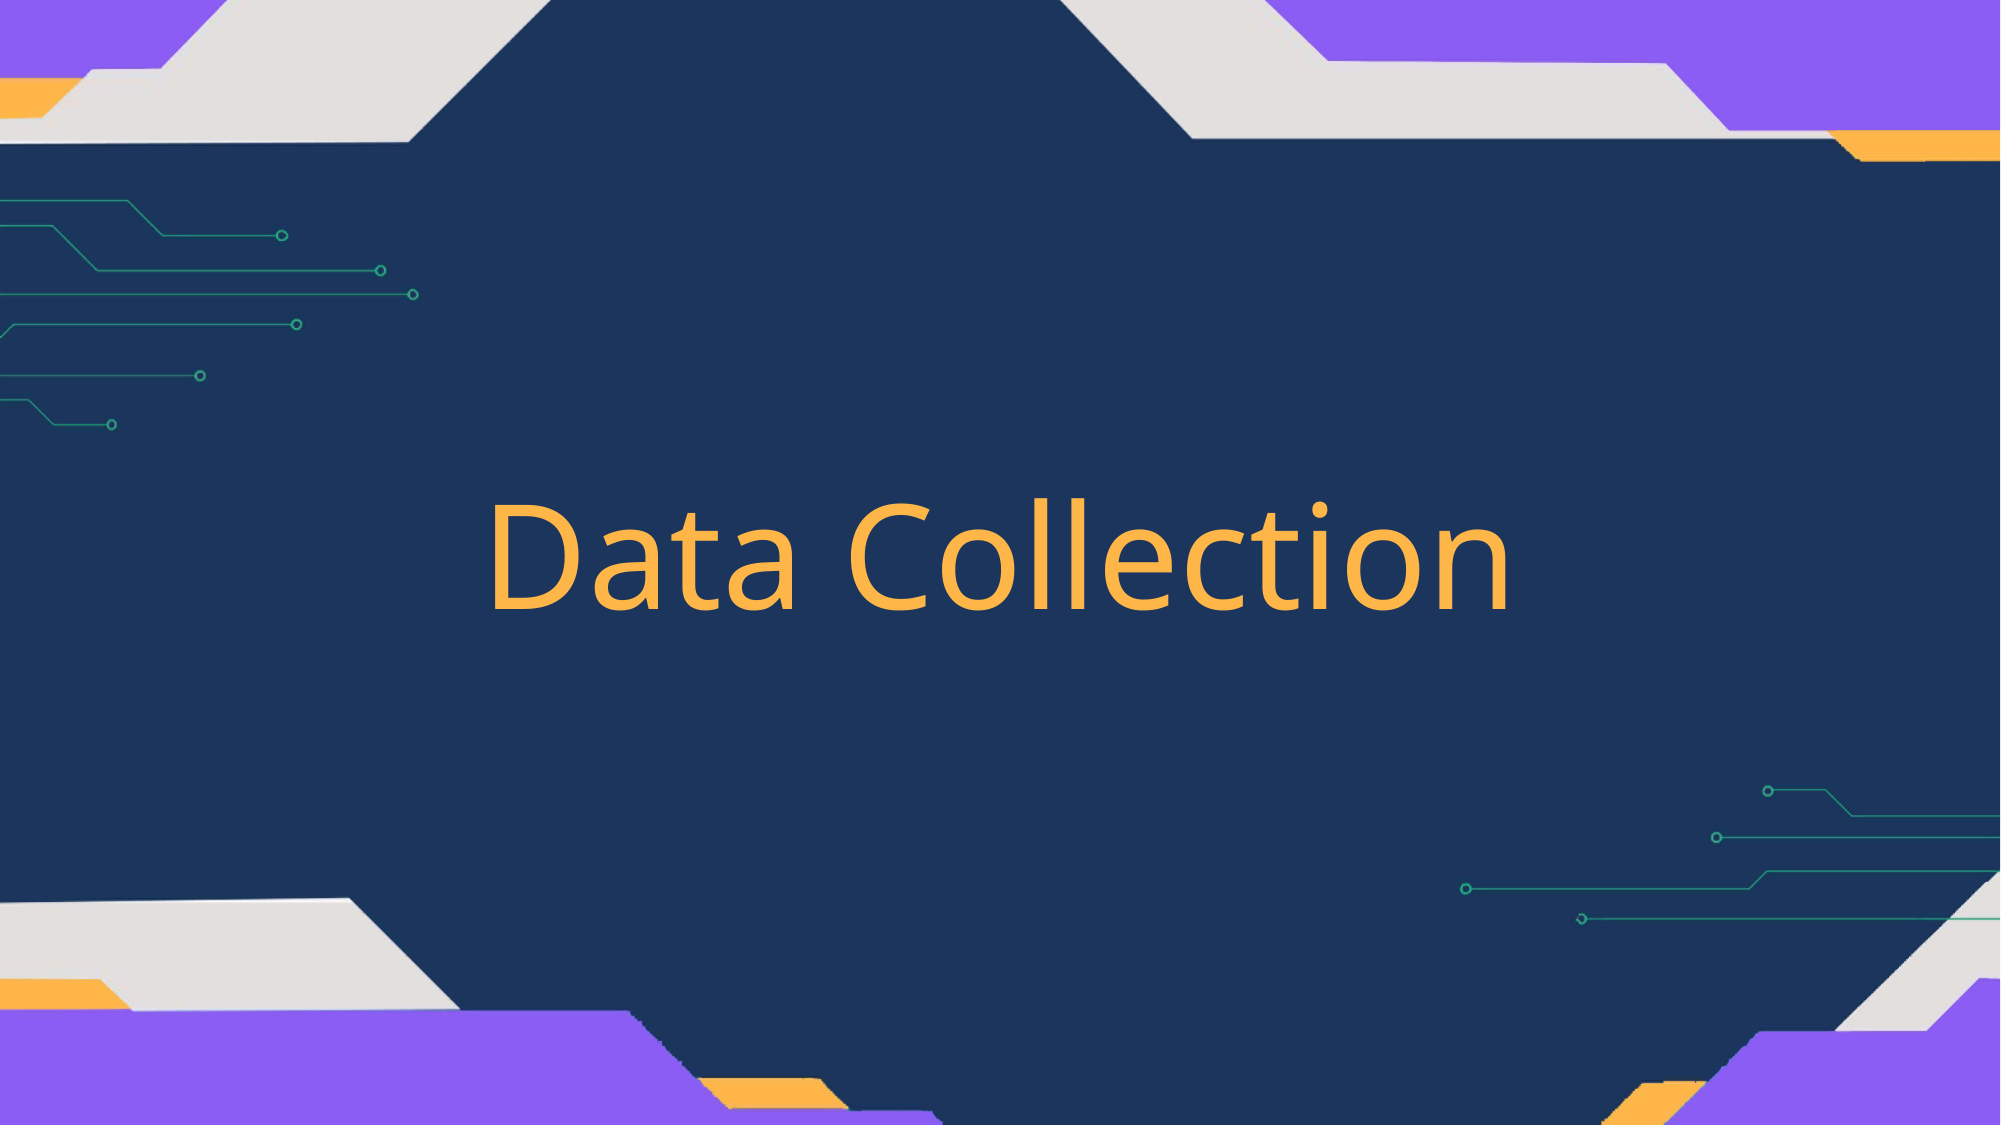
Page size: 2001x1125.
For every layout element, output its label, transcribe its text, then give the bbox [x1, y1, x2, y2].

title Data Collection [137, 453, 1863, 672]
picture [0, 0, 2001, 1125]
